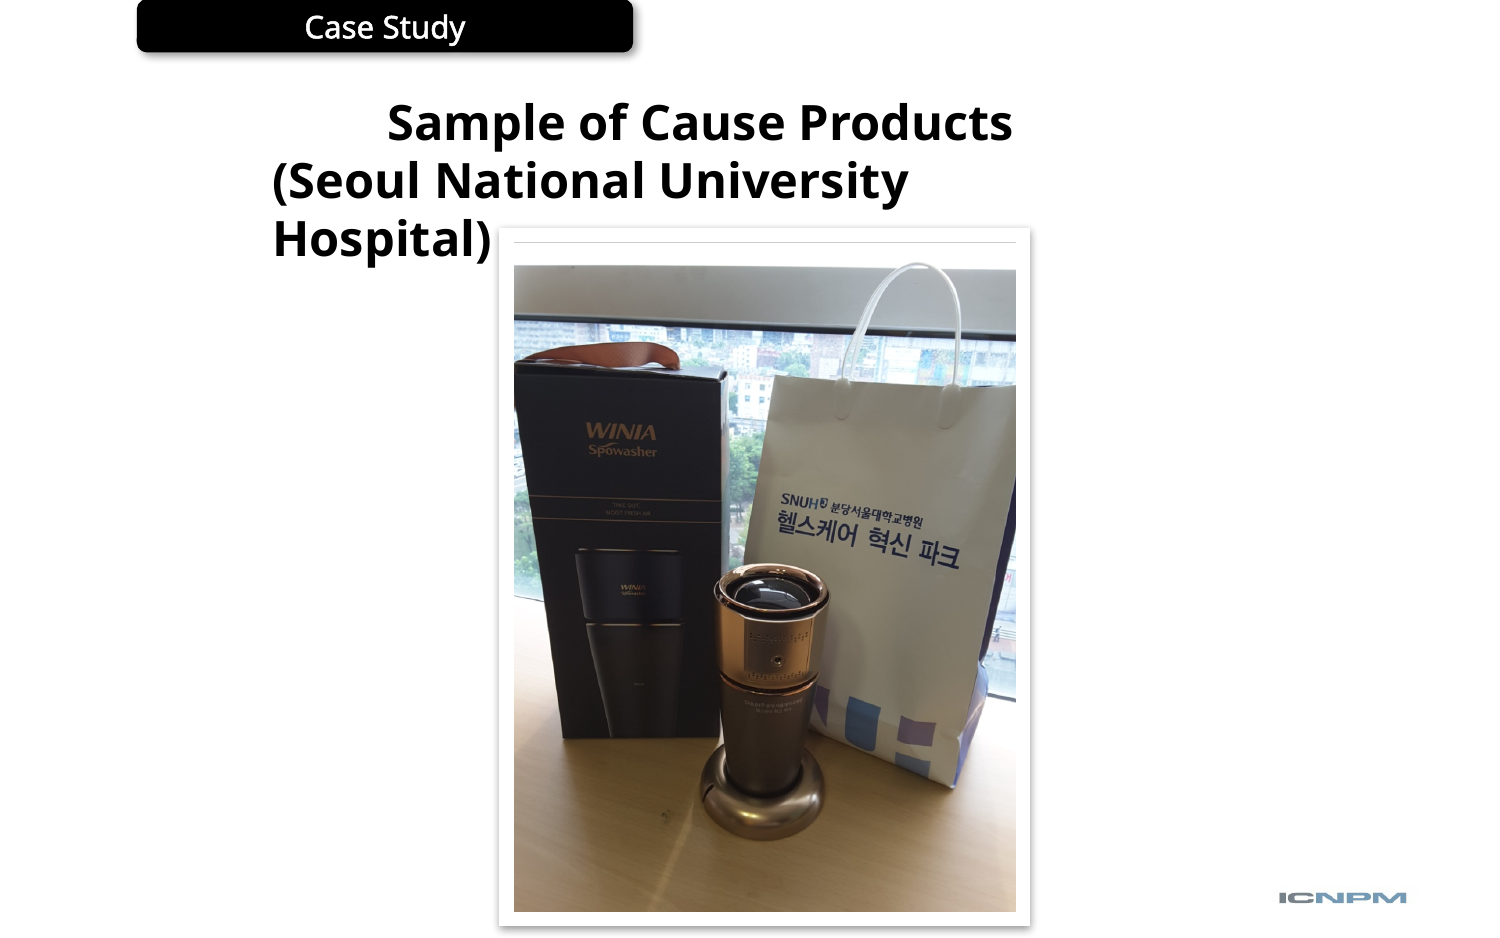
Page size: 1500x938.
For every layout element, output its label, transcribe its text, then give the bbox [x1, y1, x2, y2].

text_box Sample of Cause Products (Seoul National University Hospital) [257, 83, 1144, 312]
picture [1264, 886, 1423, 909]
picture [429, 312, 1100, 911]
text_box Case Study [136, 0, 634, 53]
